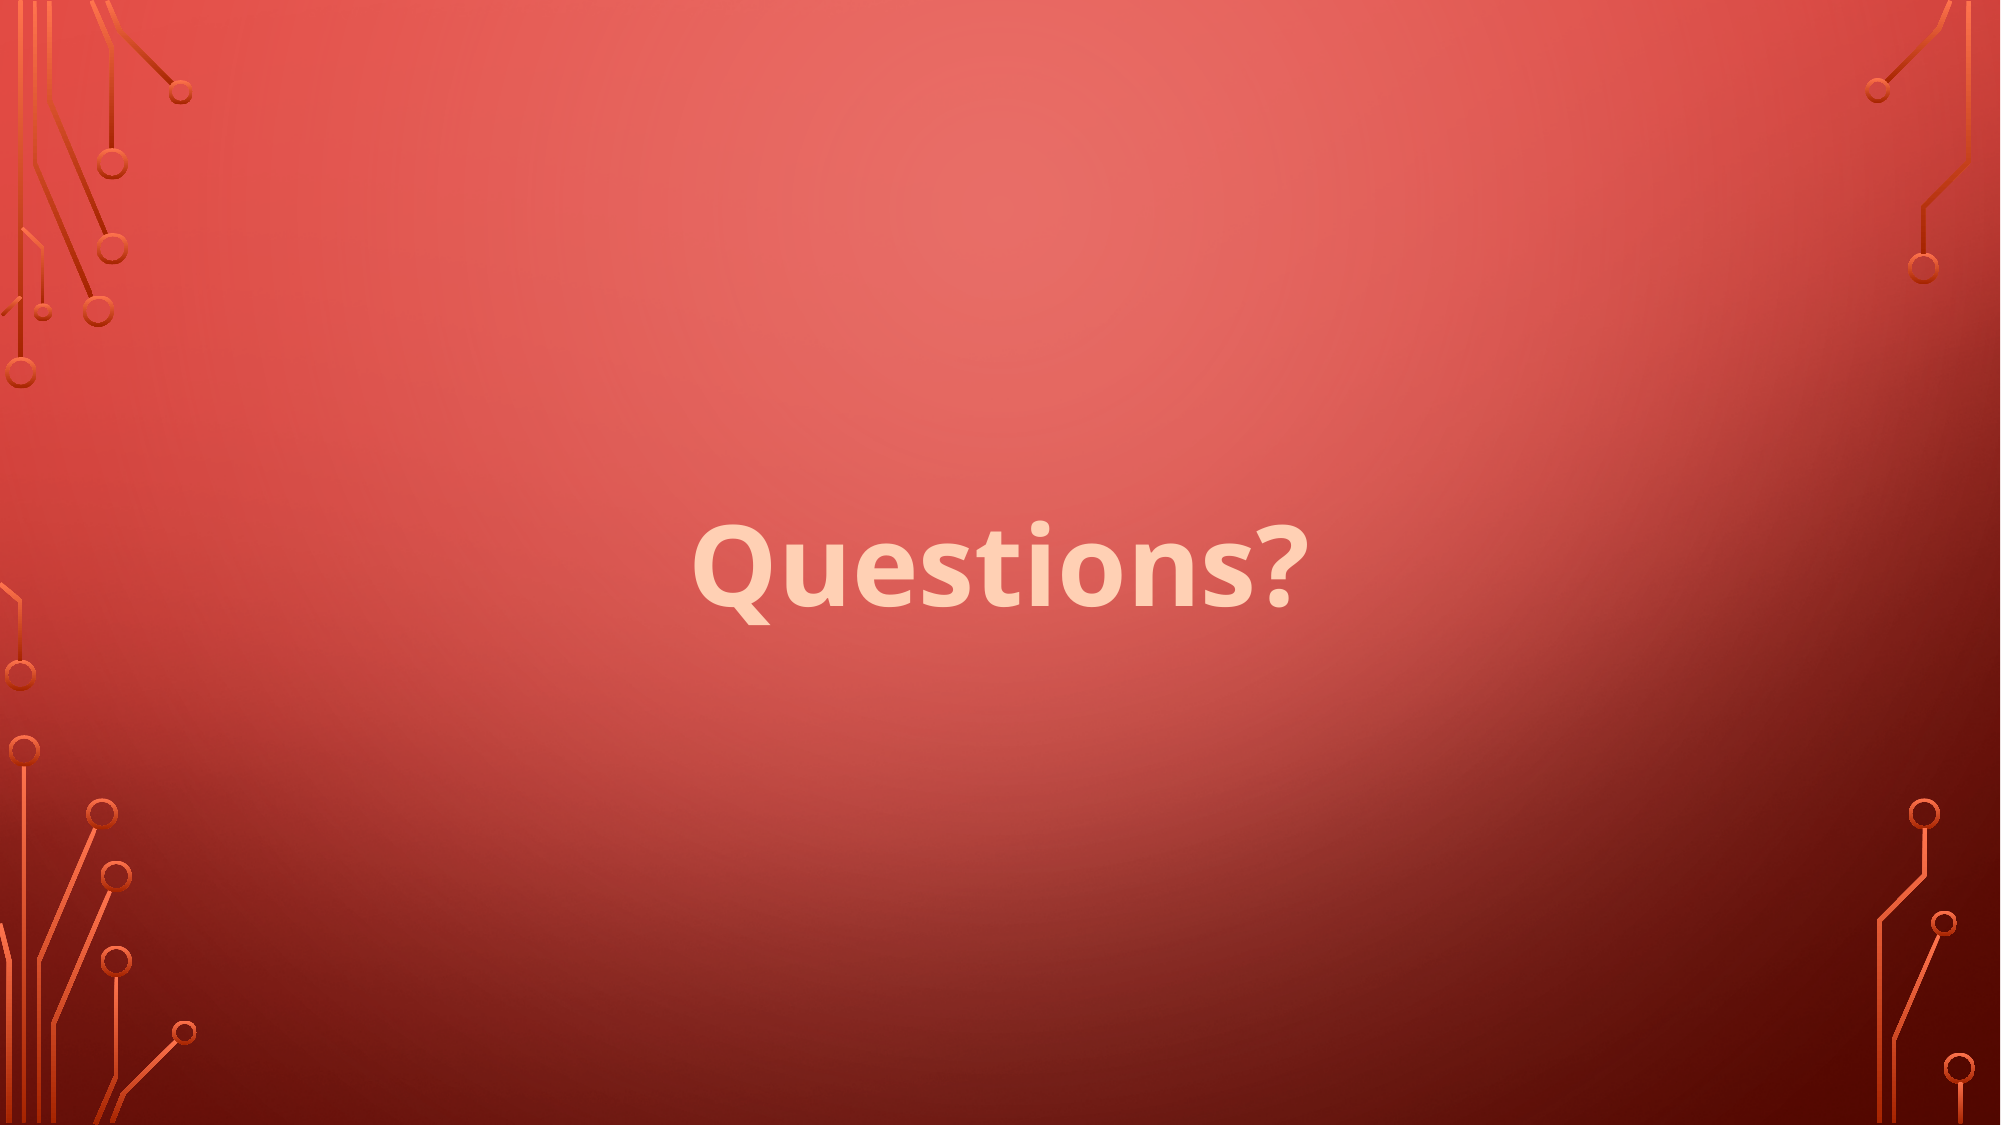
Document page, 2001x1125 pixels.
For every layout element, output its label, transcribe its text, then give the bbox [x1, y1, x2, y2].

text_box Questions? [673, 486, 1327, 637]
